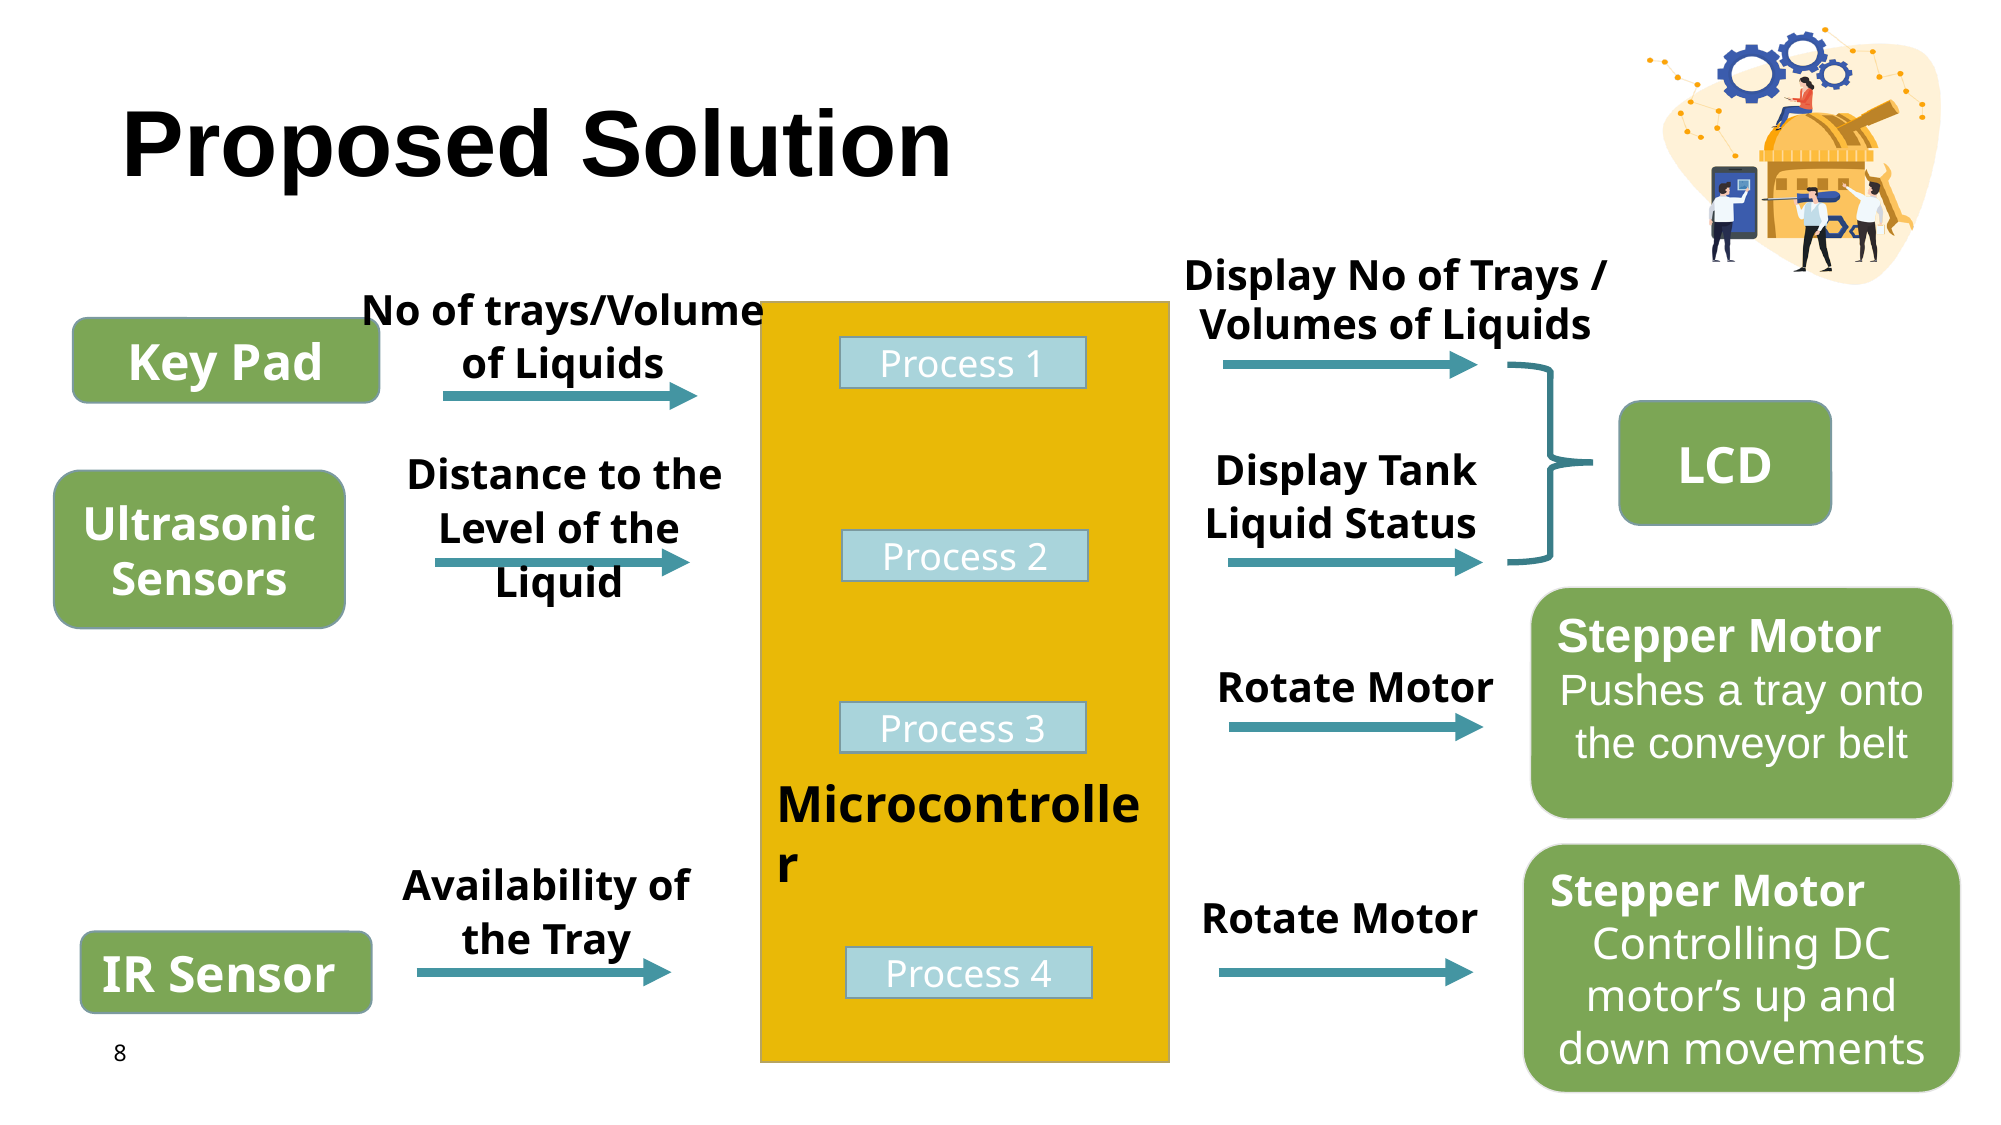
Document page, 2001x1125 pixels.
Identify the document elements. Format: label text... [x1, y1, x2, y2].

text_box Key Pad [72, 318, 344, 403]
text_box Microcontroller [761, 301, 1169, 1063]
picture [1597, 0, 2000, 328]
text_box Process 1 [839, 337, 1086, 389]
text_box Display Tank Liquid Status [1182, 432, 1507, 555]
text_box LCD [1619, 401, 1832, 525]
text_box [1507, 580, 1944, 664]
text_box Stepper Motor Pushes a tray onto the conveyor belt [1530, 587, 1954, 820]
text_box Rotate Motor [1185, 880, 1507, 949]
text_box Process 3 [839, 701, 1086, 753]
slide_number 8 [113, 1038, 200, 1080]
text_box Distance to the Level of the Liquid [355, 465, 761, 538]
text_box Rotate Motor [1182, 650, 1529, 719]
text_box Stepper Motor Controlling DC motor’s up and down movements [1523, 843, 1961, 1093]
text_box Ultrasonic Sensors [53, 470, 345, 629]
text_box Display No of Trays / Volumes of Liquids [1132, 240, 1659, 339]
text_box No of trays/Volume of Liquids [344, 272, 781, 465]
text_box Process 4 [845, 946, 1092, 998]
text_box IR Sensor [80, 931, 372, 1013]
title Proposed Solution [121, 97, 1229, 198]
text_box [1507, 797, 1916, 881]
text_box Availability of the Tray [377, 848, 716, 1041]
text_box [1507, 364, 1594, 563]
text_box Process 2 [842, 530, 1089, 581]
